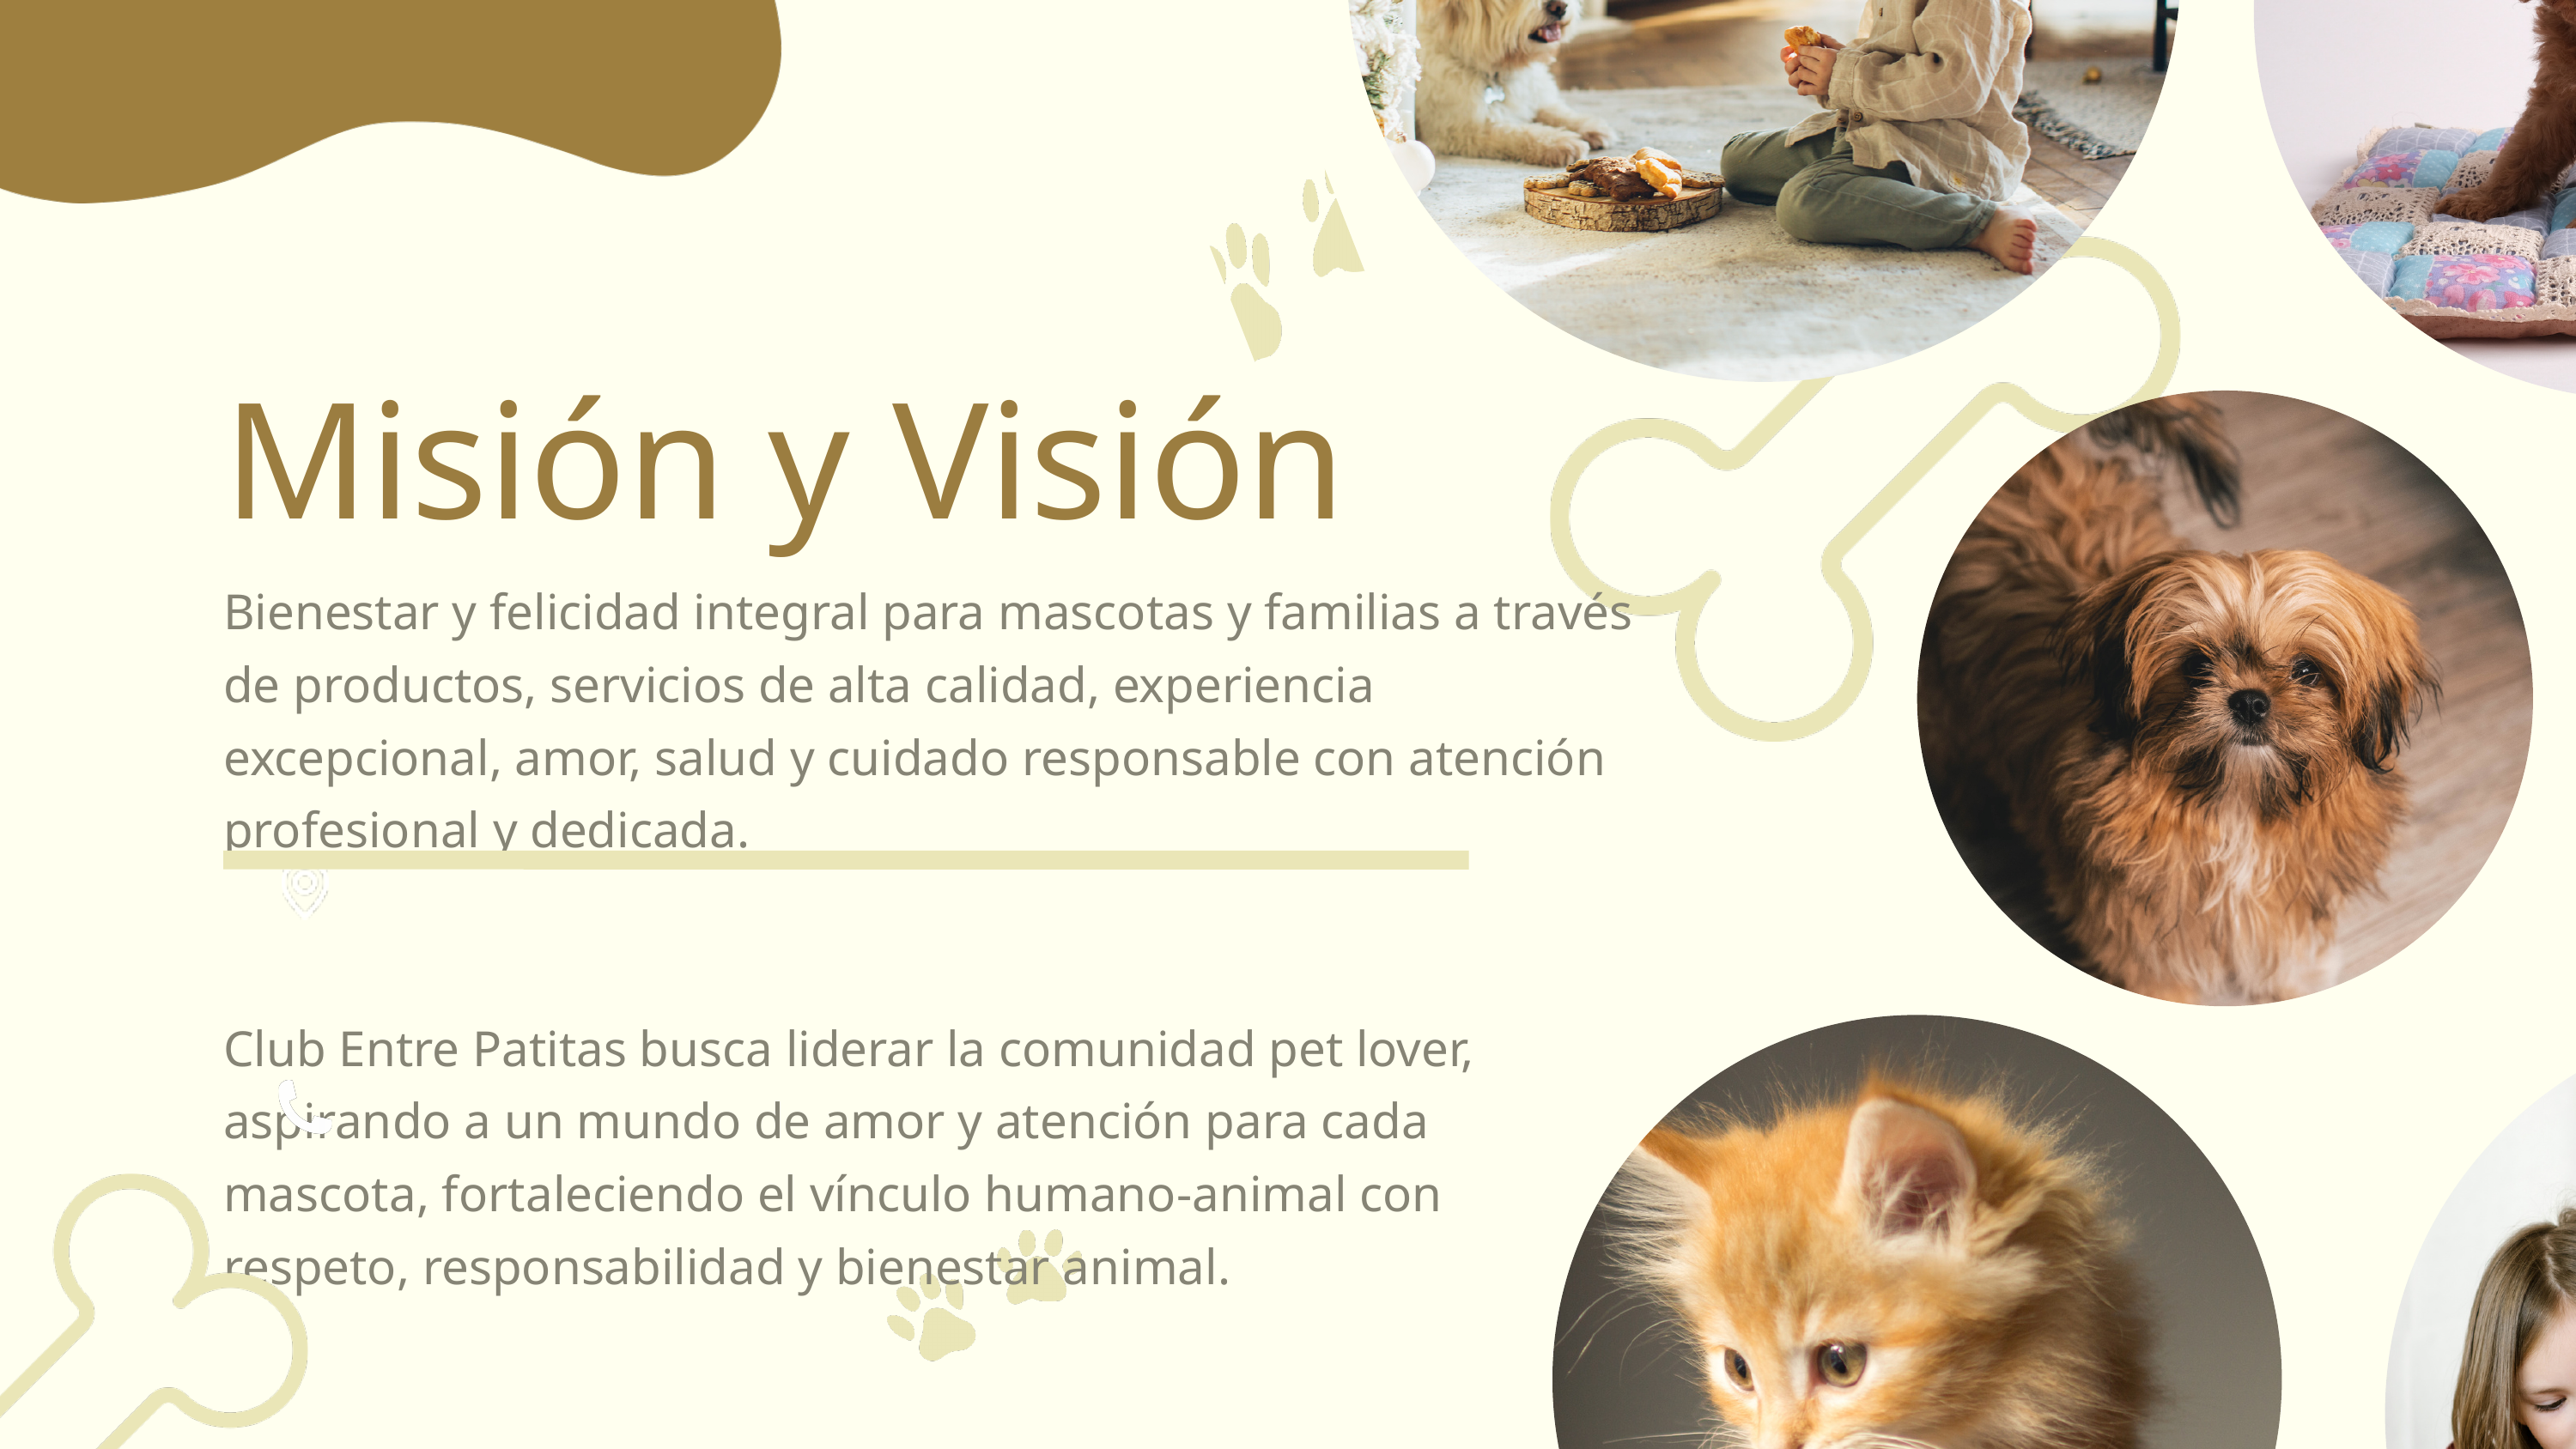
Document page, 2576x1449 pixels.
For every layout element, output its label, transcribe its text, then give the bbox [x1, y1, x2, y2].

text_box Bienestar y felicidad integral para mascotas y familias a través de productos, servicios de alta calidad, experiencia excepcional, amor, salud y cuidado responsable con atención profesional y dedicada. Club Entre Patitas busca liderar la comunidad pet lover, aspirando a un mundo de amor y atención para cada mascota, fortaleciendo el vínculo humano-animal con respeto, responsabilidad y bienestar animal. [223, 567, 1637, 1294]
text_box [1550, 389, 1916, 742]
text_box [282, 860, 330, 920]
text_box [2385, 1015, 2576, 1449]
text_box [1346, 0, 2181, 383]
text_box [1188, 142, 1342, 378]
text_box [1917, 390, 2534, 1007]
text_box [1552, 1015, 2282, 1449]
text_box [0, 1173, 308, 1449]
text_box [882, 1294, 1082, 1362]
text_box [2253, 0, 2576, 400]
text_box Misión y Visión [223, 390, 1469, 552]
text_box [0, 0, 785, 204]
text_box [278, 1080, 332, 1134]
